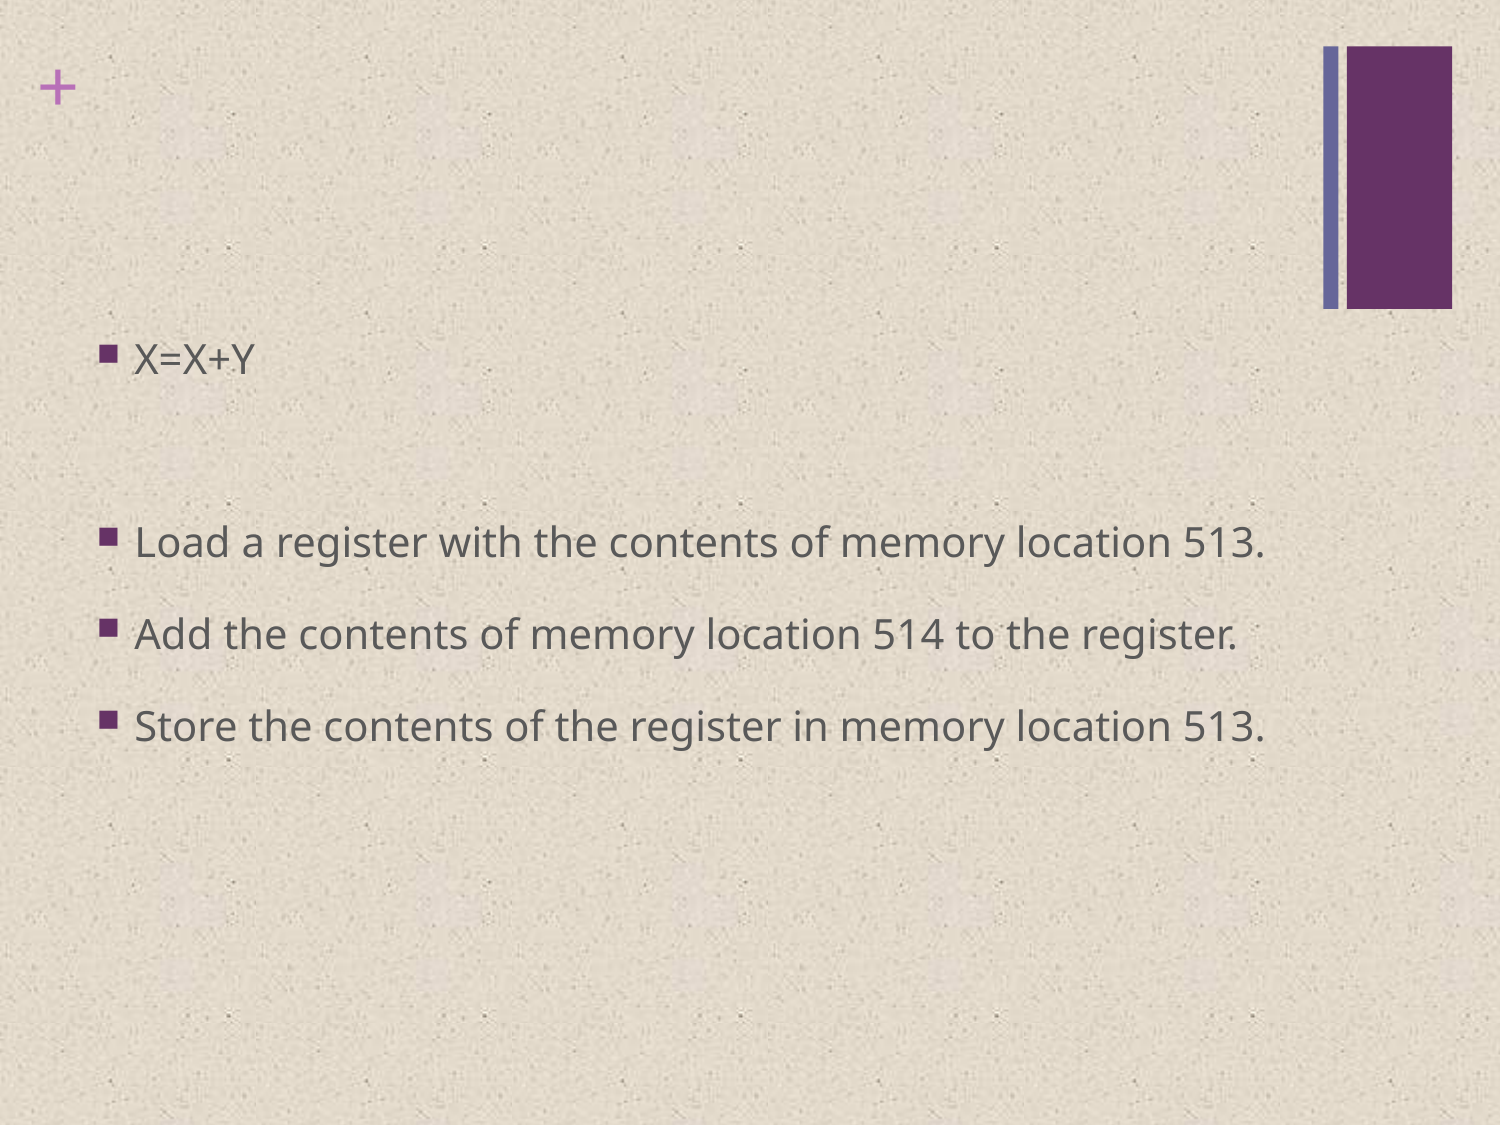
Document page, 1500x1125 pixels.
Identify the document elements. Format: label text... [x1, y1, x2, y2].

list X=X+Y Load a register with the contents of memory location 513. Add the contents of memory location 514 to the register. Store the contents of the register in memory location 513. [81, 324, 1322, 1005]
picture [0, 0, 1500, 1125]
